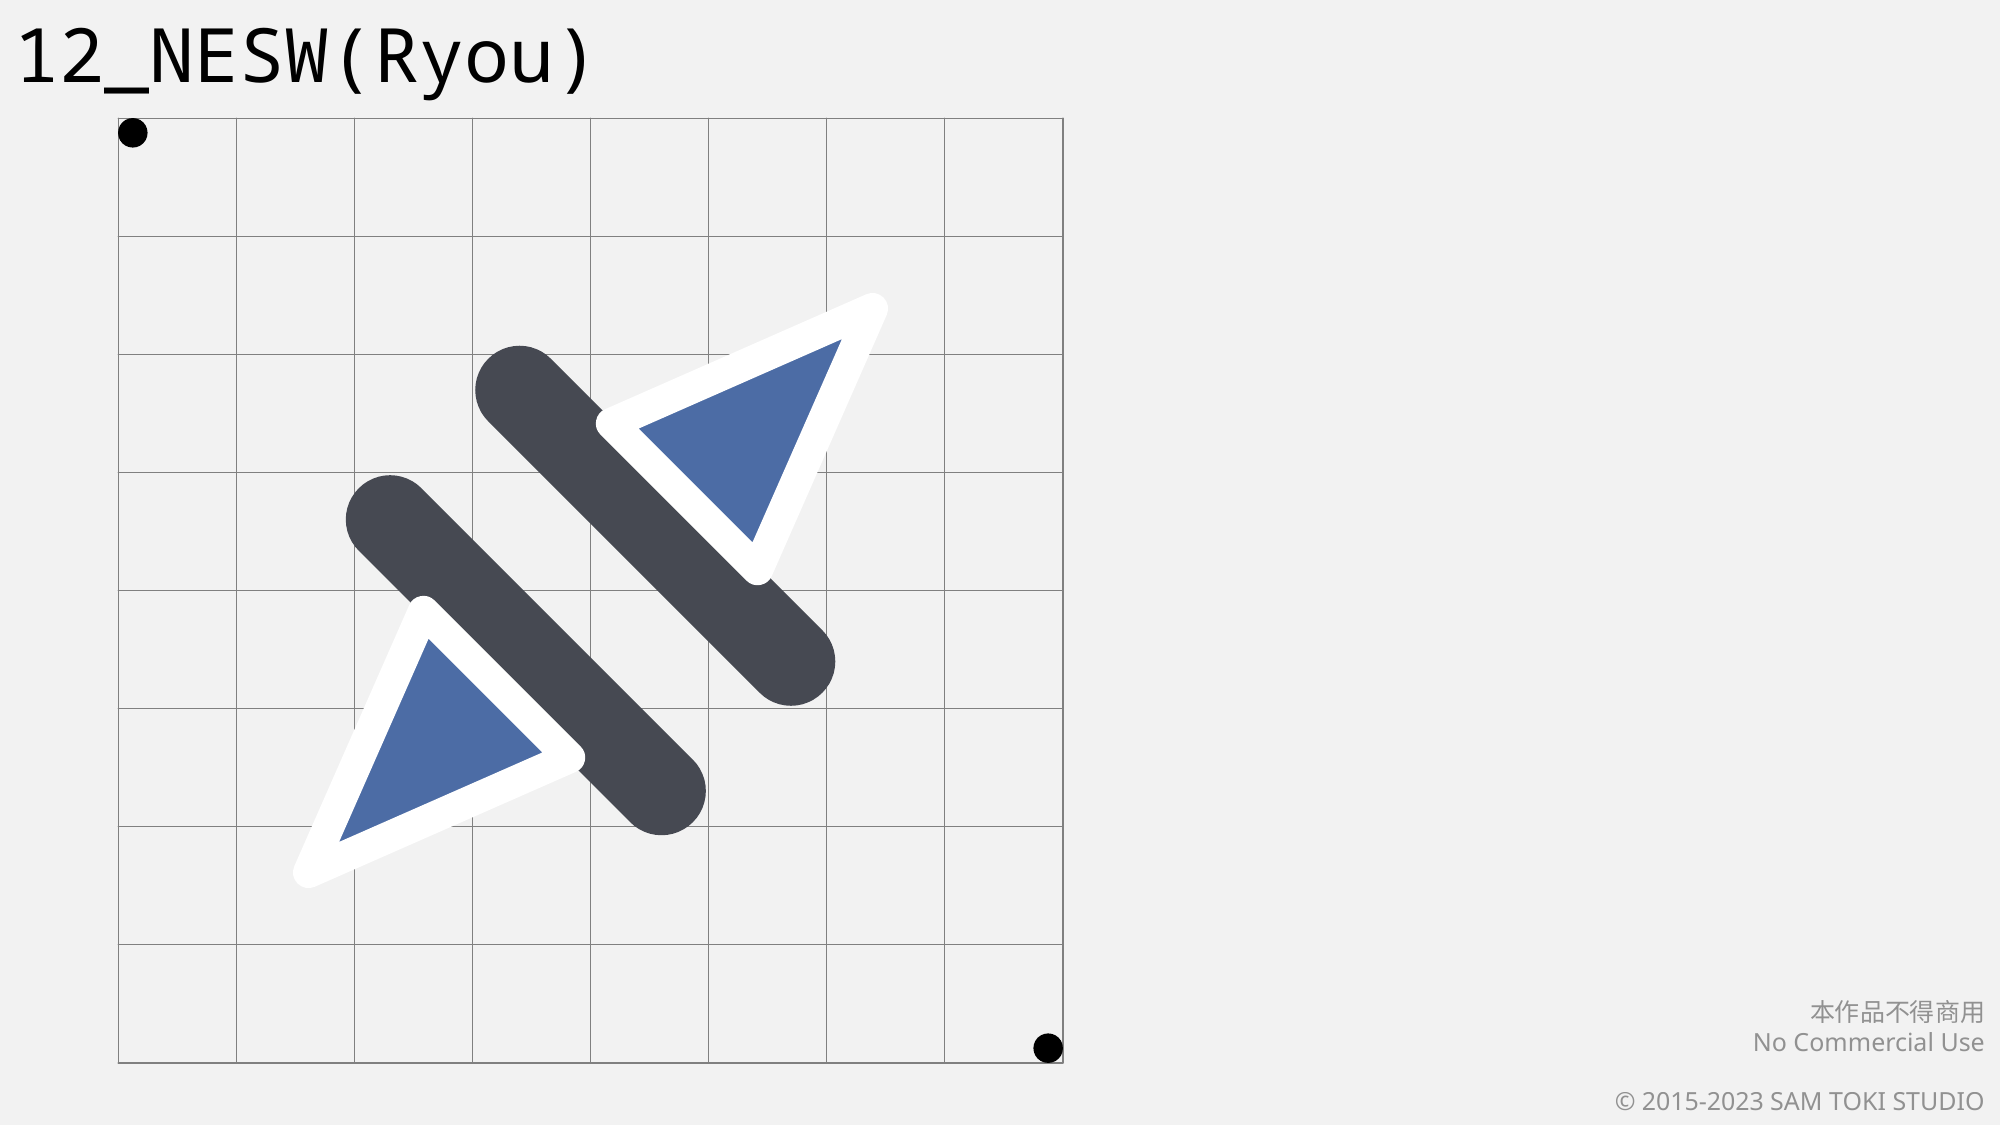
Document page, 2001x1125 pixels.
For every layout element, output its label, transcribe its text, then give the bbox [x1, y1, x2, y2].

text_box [118, 118, 1063, 1063]
text_box 12_NESW(Ryou) [0, 0, 1772, 105]
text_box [354, 191, 827, 990]
